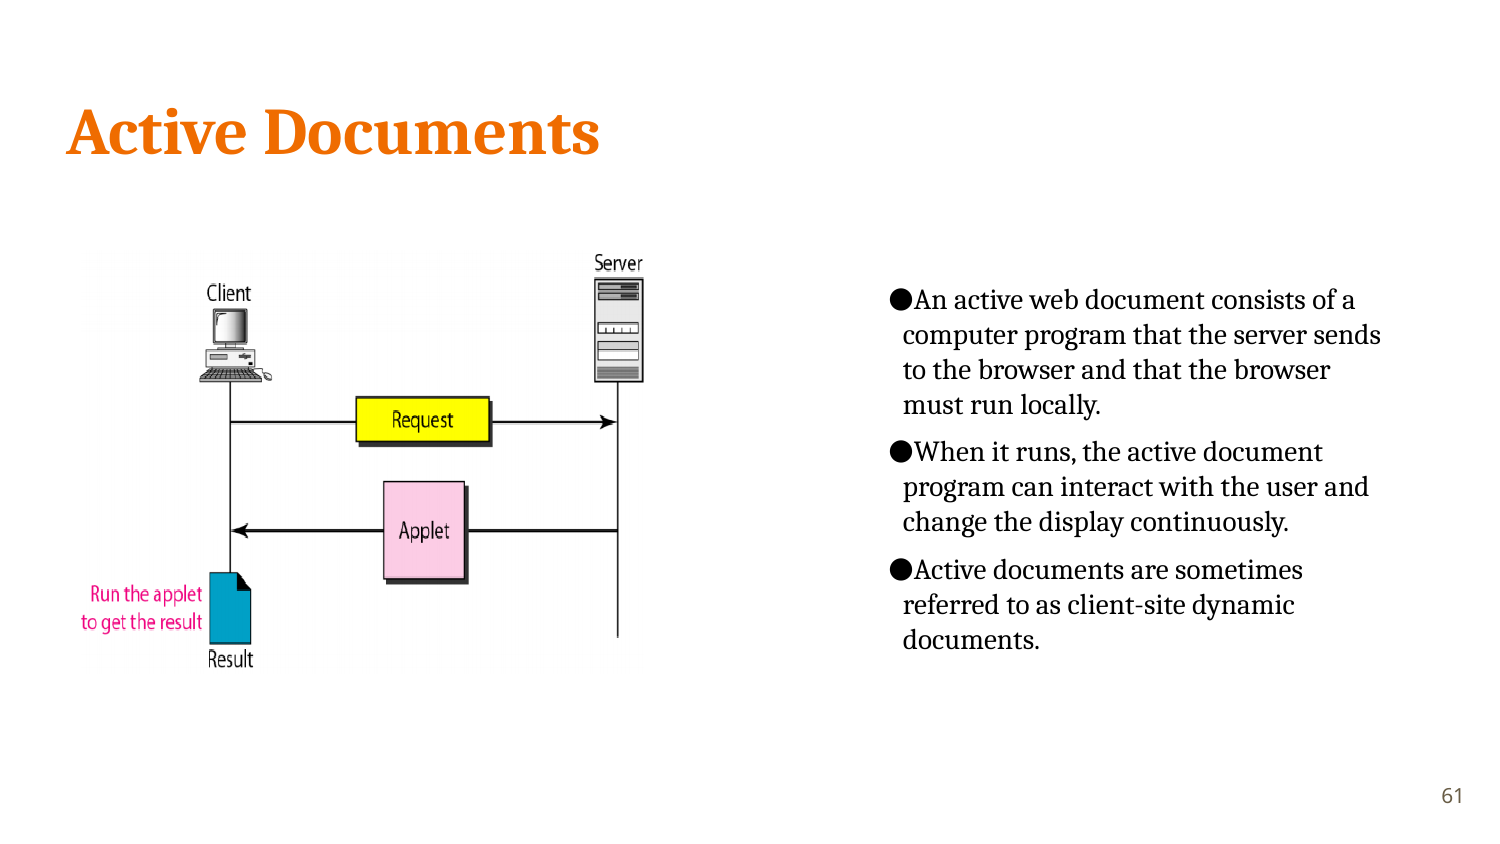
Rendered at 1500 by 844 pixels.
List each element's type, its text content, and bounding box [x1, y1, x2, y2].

title Active Documents [51, 72, 1449, 189]
slide_number ‹#› [1389, 764, 1480, 830]
picture [52, 245, 674, 677]
text_box An active web document consists of a computer program that the server sends to the browser and that the browser must run locally. When it runs, the active document program can interact with the user and change the display continuously. Active documents are sometimes referred to as client-site dynamic documents. [813, 272, 1410, 663]
